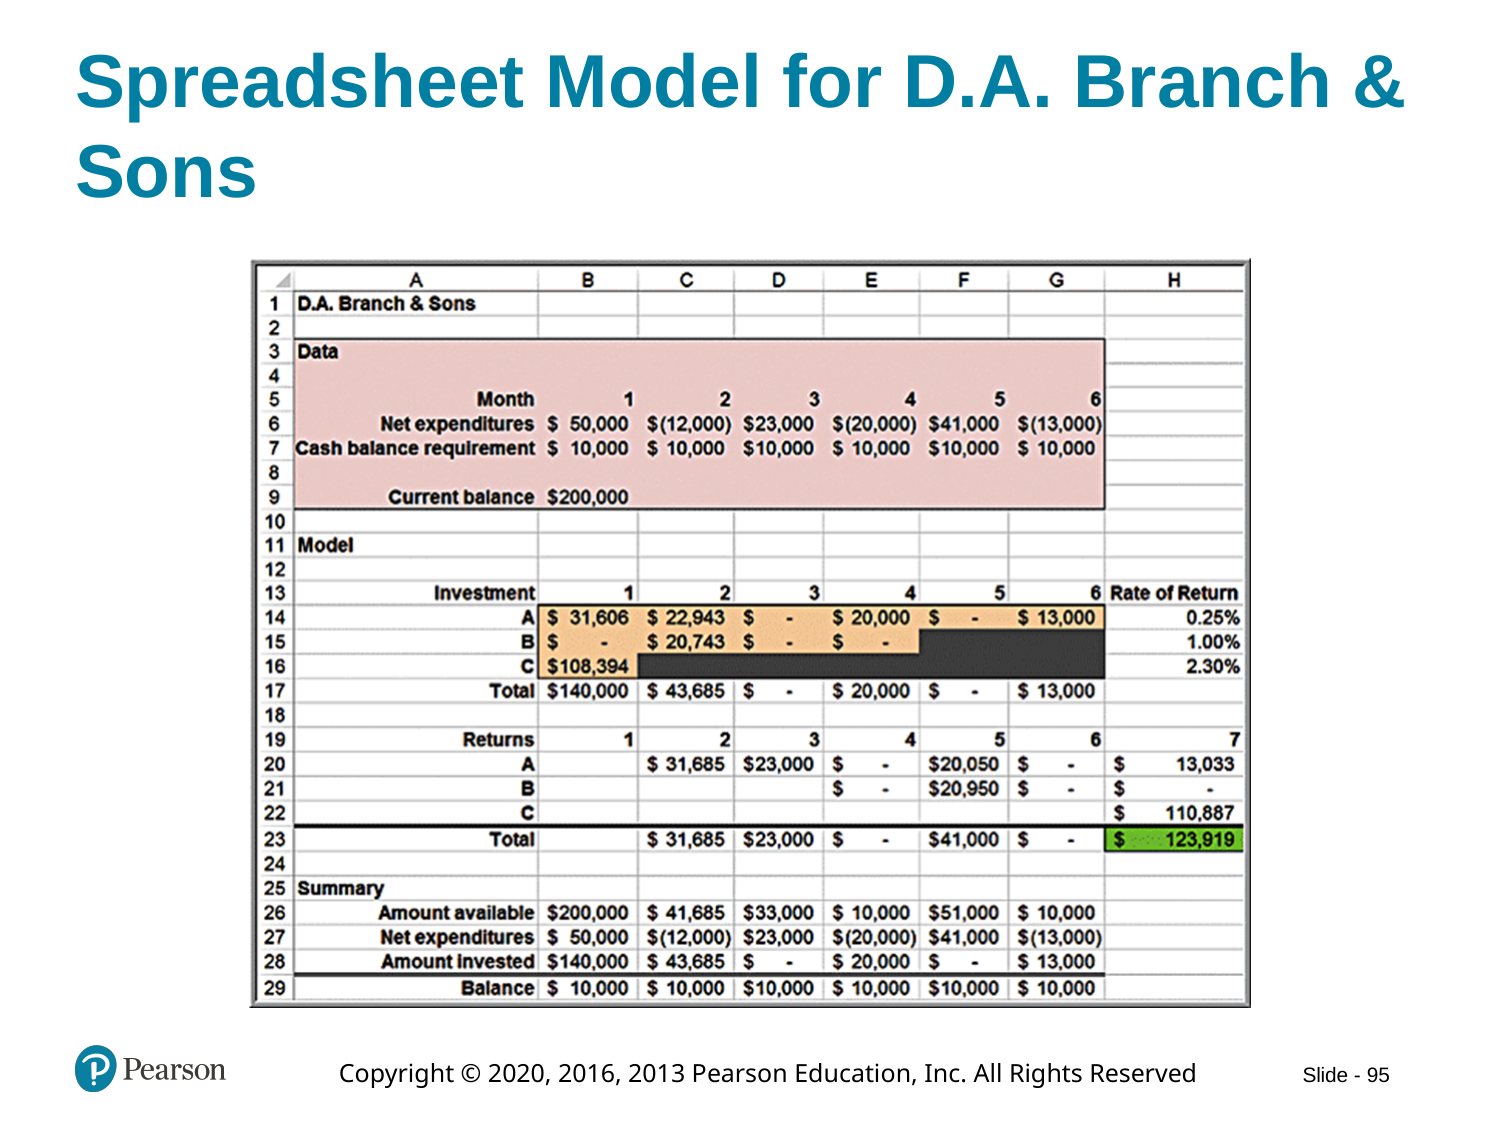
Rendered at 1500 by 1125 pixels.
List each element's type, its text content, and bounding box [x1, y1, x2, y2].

picture [101, 1045, 226, 1092]
picture [75, 1045, 90, 1061]
picture [75, 1078, 86, 1092]
picture [83, 1054, 109, 1079]
title Spreadsheet Model for D.A. Branch & Sons [75, 37, 1425, 213]
picture [249, 258, 1251, 1008]
